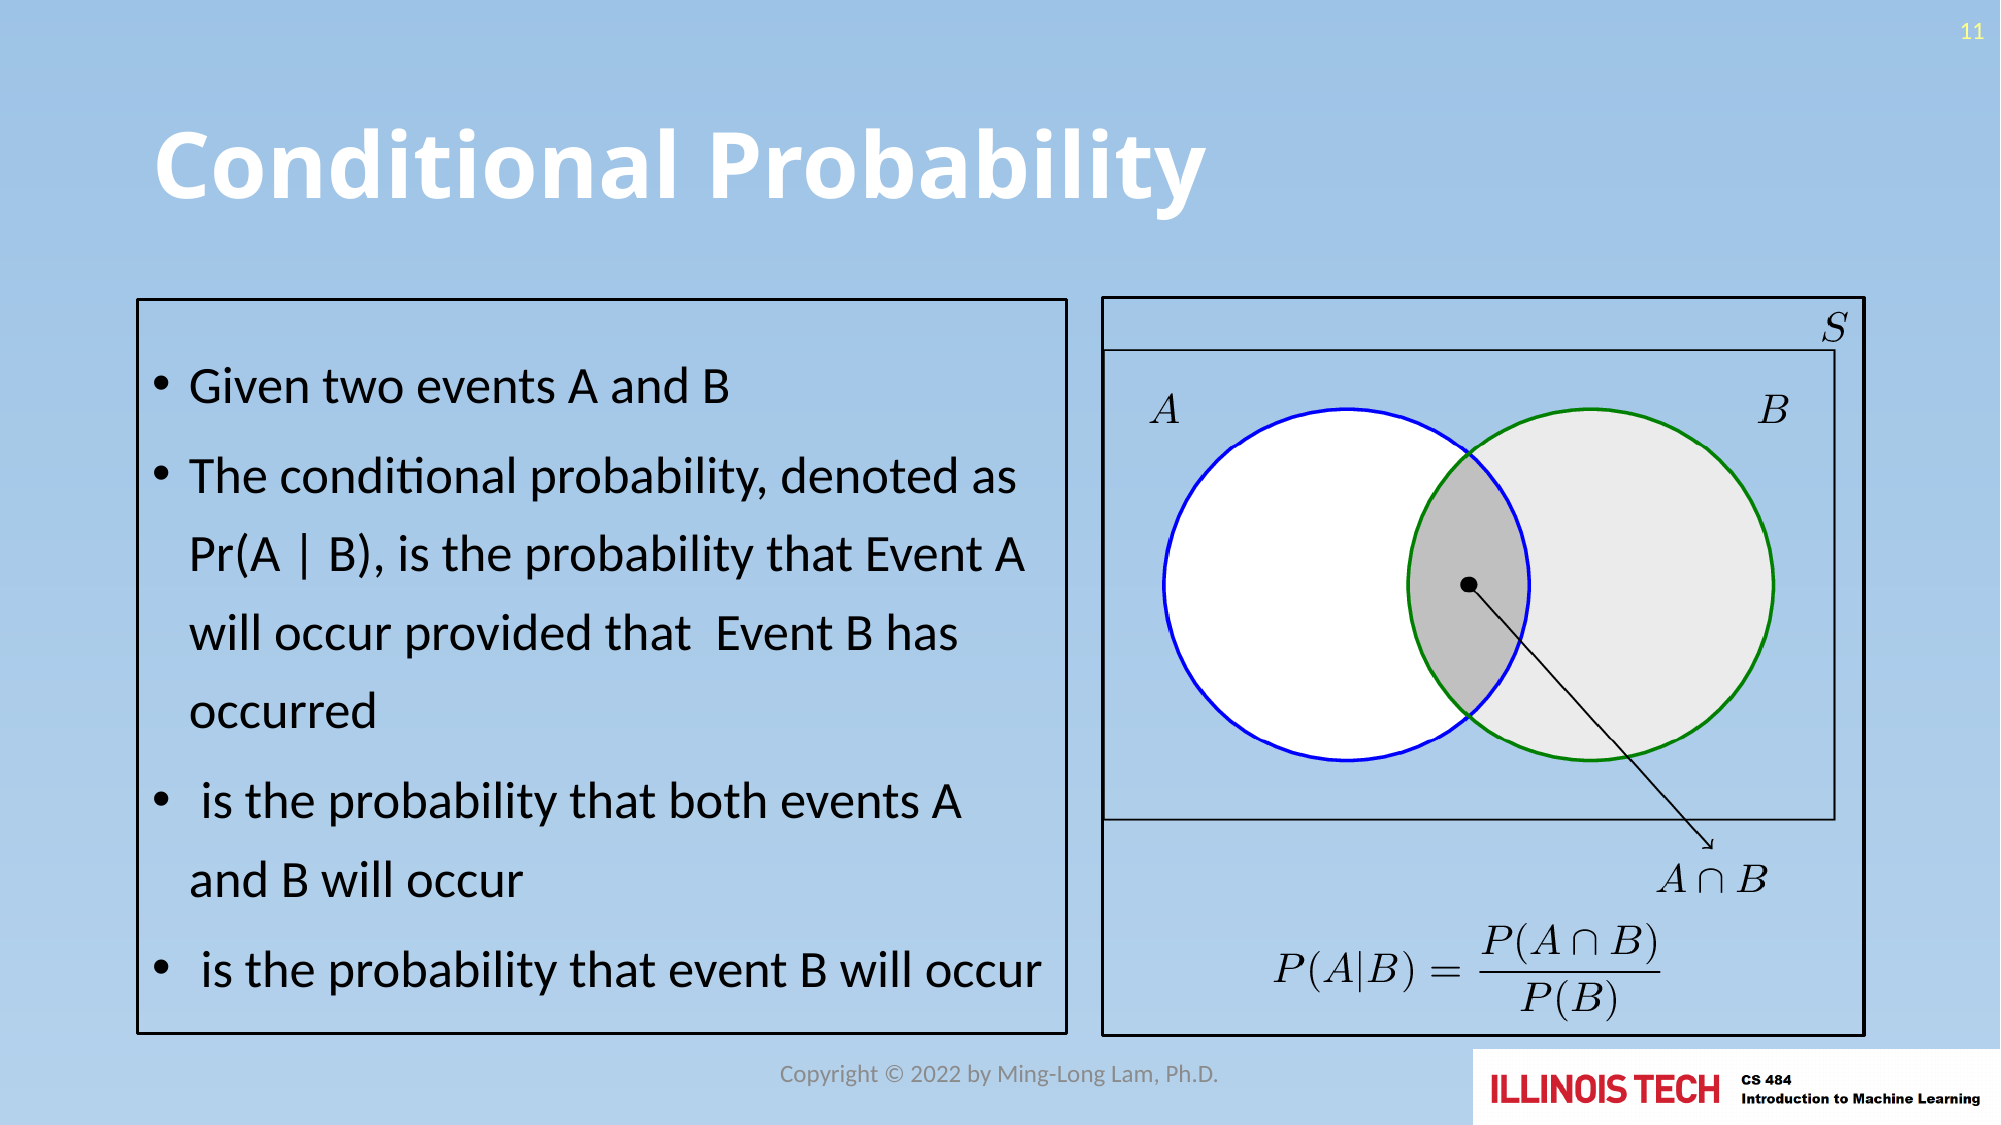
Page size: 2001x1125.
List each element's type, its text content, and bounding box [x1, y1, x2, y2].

title Conditional Probability [137, 59, 1863, 278]
picture [1103, 299, 1863, 1034]
picture [1473, 1049, 2000, 1125]
slide_number 11 [1550, 0, 2000, 60]
footer Copyright © 2022 by Ming-Long Lam, Ph.D. [662, 1042, 1338, 1103]
